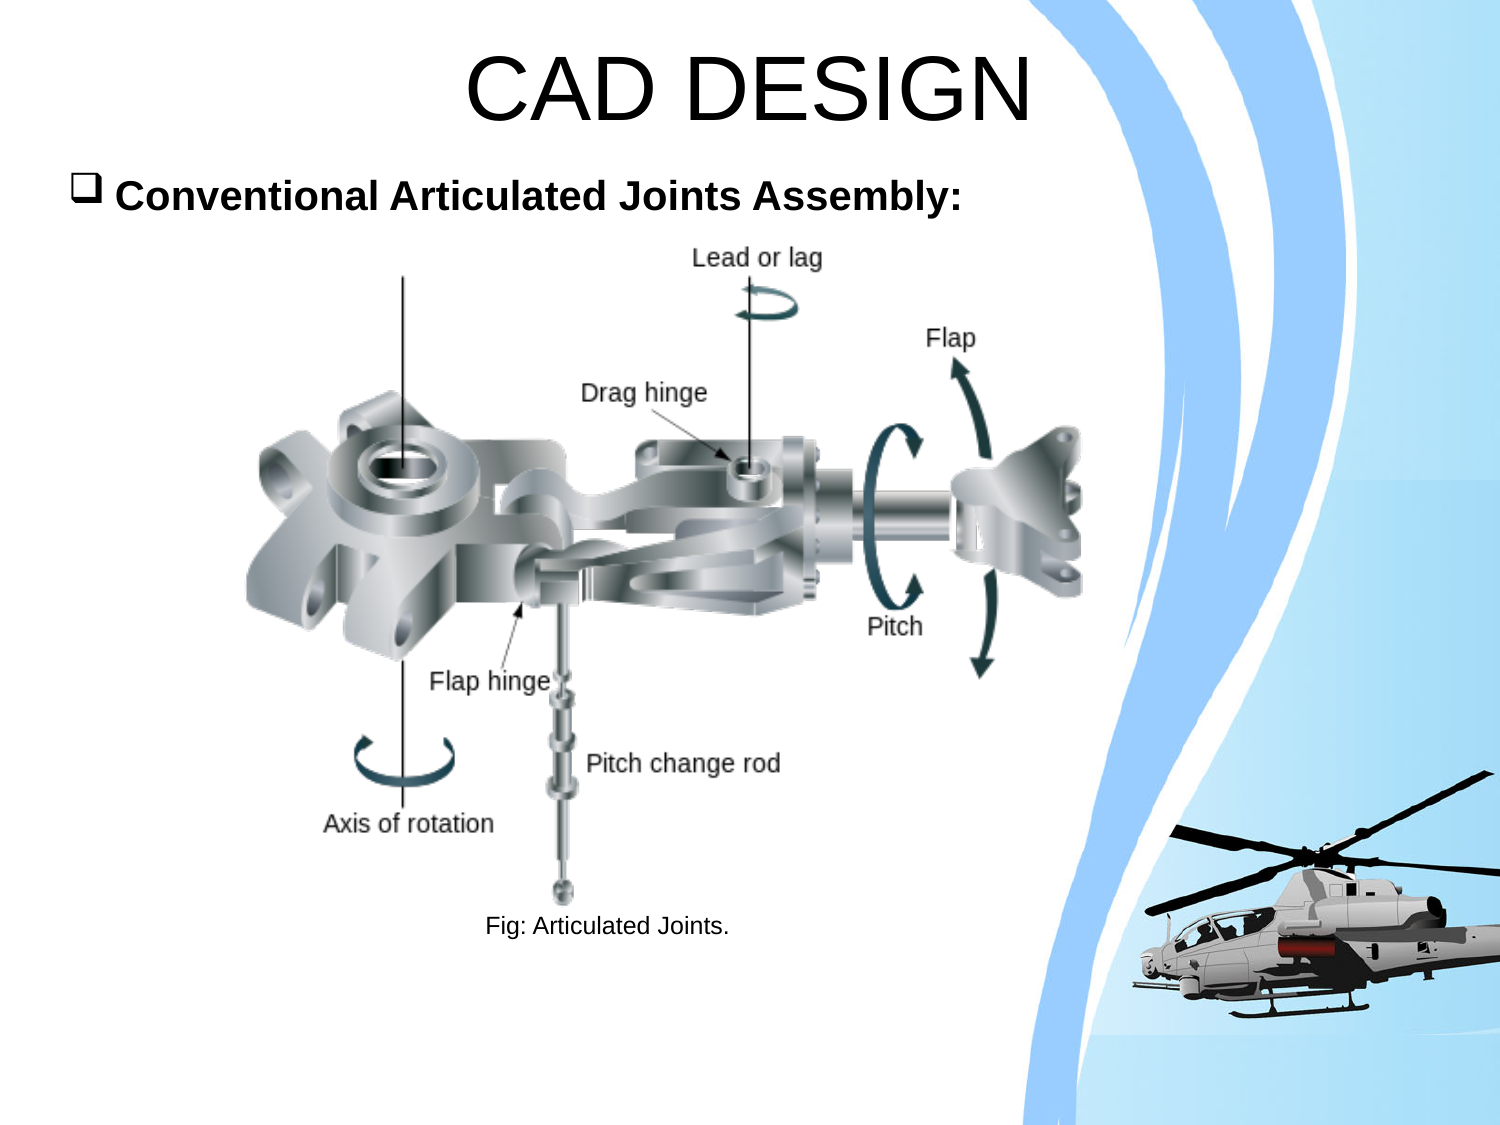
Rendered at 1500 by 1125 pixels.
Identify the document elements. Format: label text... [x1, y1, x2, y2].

subtitle Conventional Articulated Joints Assembly: [53, 160, 1275, 925]
title CAD DESIGN [112, 100, 1388, 177]
picture [0, 0, 1500, 1125]
